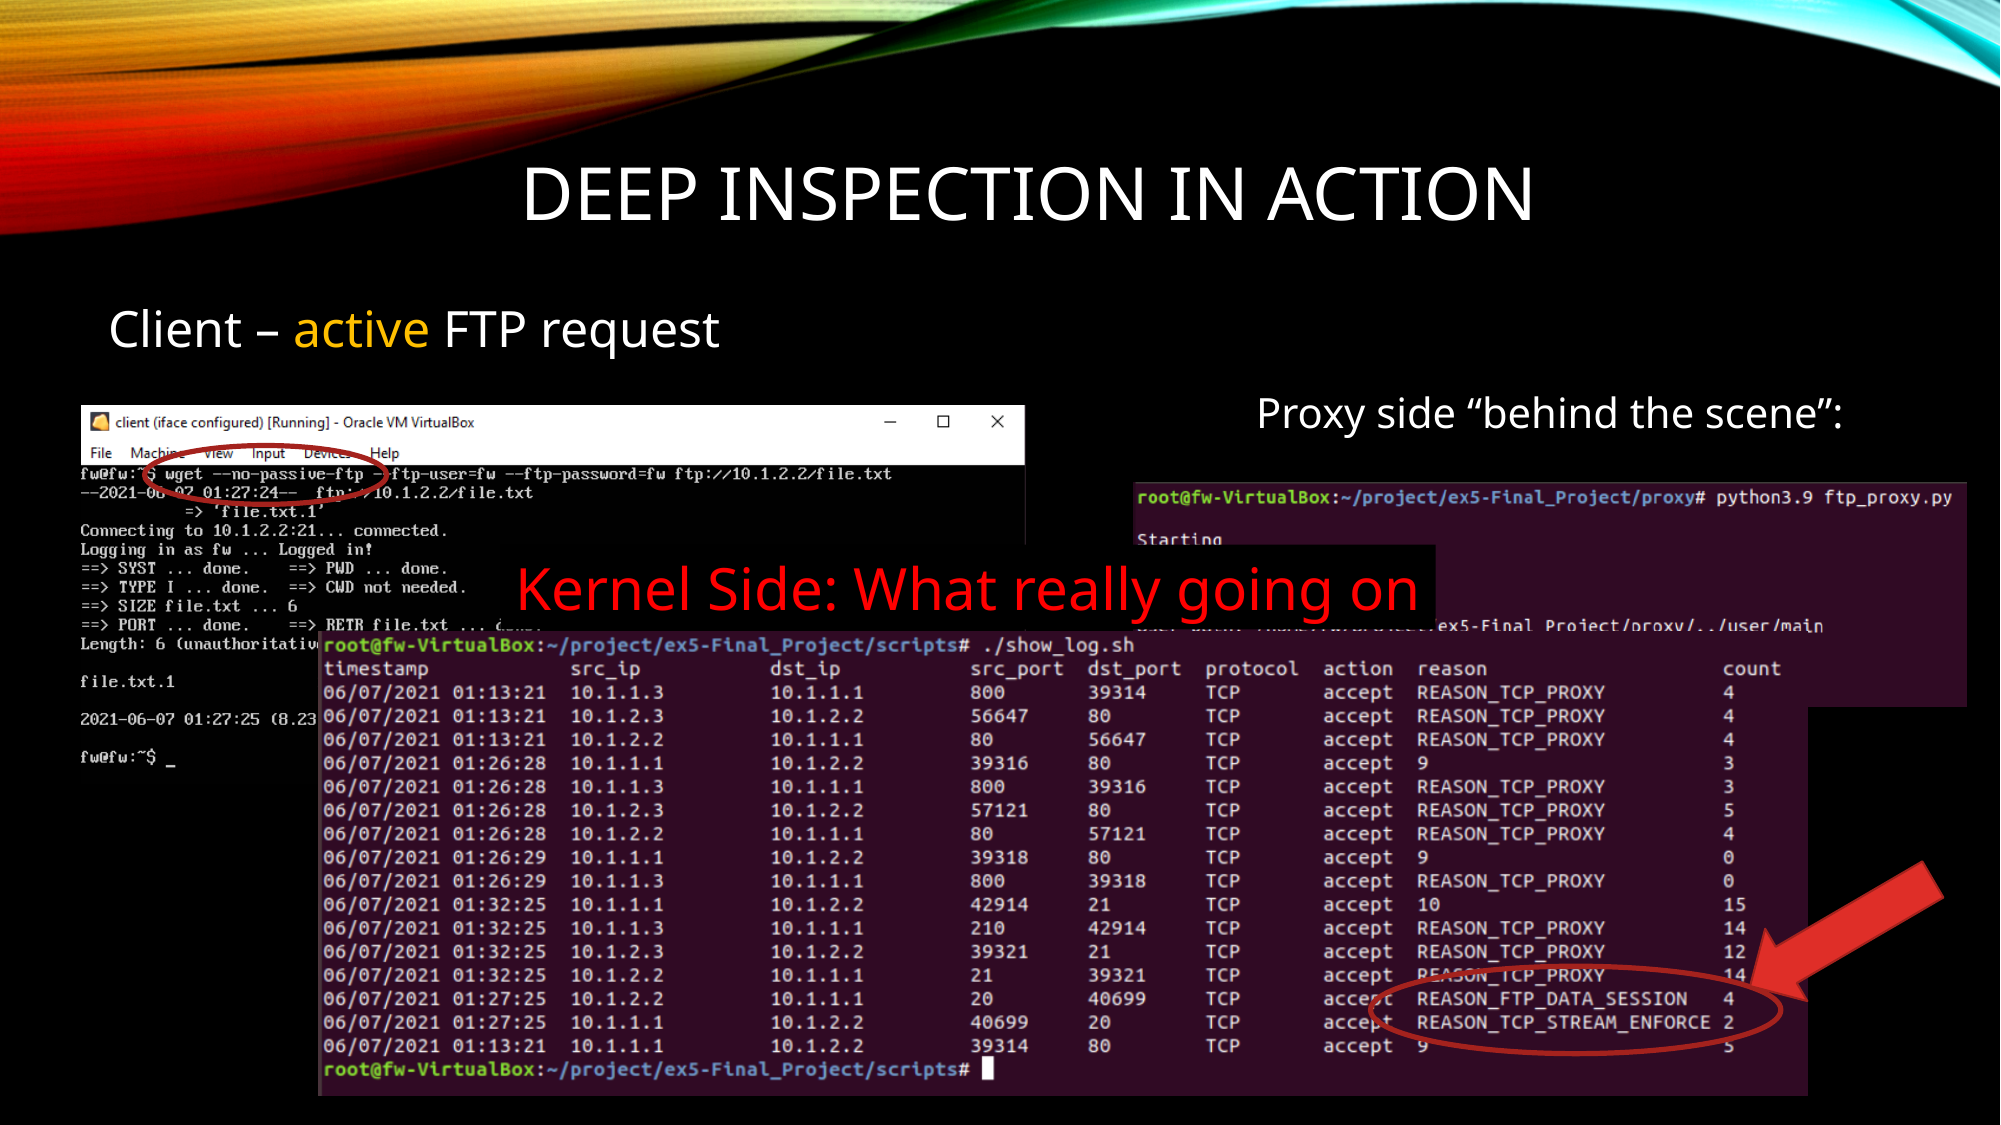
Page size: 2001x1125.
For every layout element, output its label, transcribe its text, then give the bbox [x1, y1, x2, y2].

picture [80, 404, 1967, 1096]
text_box Proxy side “behind the scene”: [1241, 379, 1859, 445]
picture [0, 0, 2000, 237]
title Deep Inspection in action [483, 112, 1576, 281]
text_box Kernel Side: What really going on [1027, 544, 1133, 630]
text_box [1808, 860, 1945, 978]
text_box Client – active FTP request [93, 290, 736, 366]
